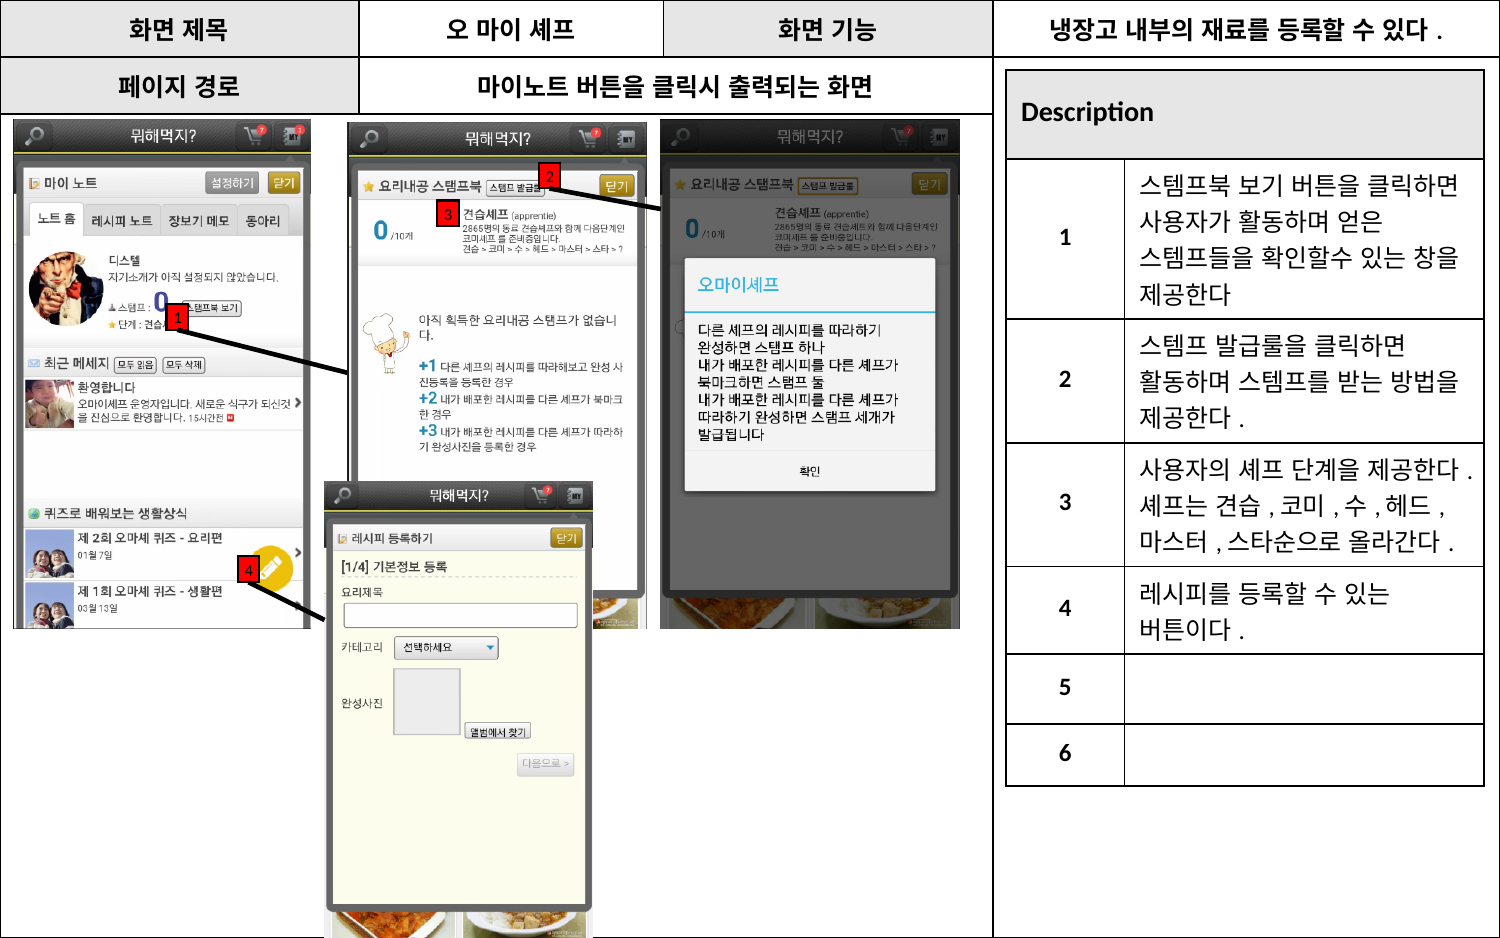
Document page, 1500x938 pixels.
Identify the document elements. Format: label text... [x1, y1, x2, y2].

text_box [549, 188, 661, 210]
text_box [177, 329, 347, 383]
table_cell 마이노트 버튼을 클릭시 출력되는 화면 [360, 58, 992, 113]
table_cell 스템프 발급룰을 클릭하면 활동하며 스템프를 받는 방법을 제공한다. [1125, 320, 1483, 442]
table_header 냉장고 내부의 재료를 등록할 수 있다. [994, 1, 1499, 56]
table_cell 6 [1007, 725, 1124, 785]
table_header 오 마이 셰프 [360, 1, 663, 56]
table_header 화면 기능 [664, 1, 992, 56]
table_cell 5 [1007, 655, 1124, 723]
picture [660, 119, 960, 629]
table_header 화면 제목 [1, 1, 358, 56]
table_cell 스템프북 보기 버튼을 클릭하면 사용자가 활동하며 얻은 스템프들을 확인할수 있는 창을 제공한다 [1125, 160, 1483, 318]
table_cell 4 [1007, 567, 1124, 653]
table_cell [1, 115, 992, 937]
picture [324, 122, 647, 938]
table_cell 레시피를 등록할 수 있는 버튼이다. [1125, 567, 1483, 653]
table_cell [1125, 725, 1483, 785]
table_cell [994, 58, 1499, 937]
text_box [248, 582, 325, 620]
table_cell 3 [1007, 444, 1124, 566]
table_cell 페이지 경로 [1, 58, 358, 113]
table_cell 2 [1007, 320, 1124, 442]
picture [12, 119, 311, 629]
table_header Description [1007, 71, 1483, 158]
table_cell 1 [1007, 160, 1124, 318]
table_cell 사용자의 셰프 단계을 제공한다. 셰프는 견습,코미,수,헤드,마스터,스타순으로 올라간다. [1125, 444, 1483, 566]
table_cell [1125, 655, 1483, 723]
